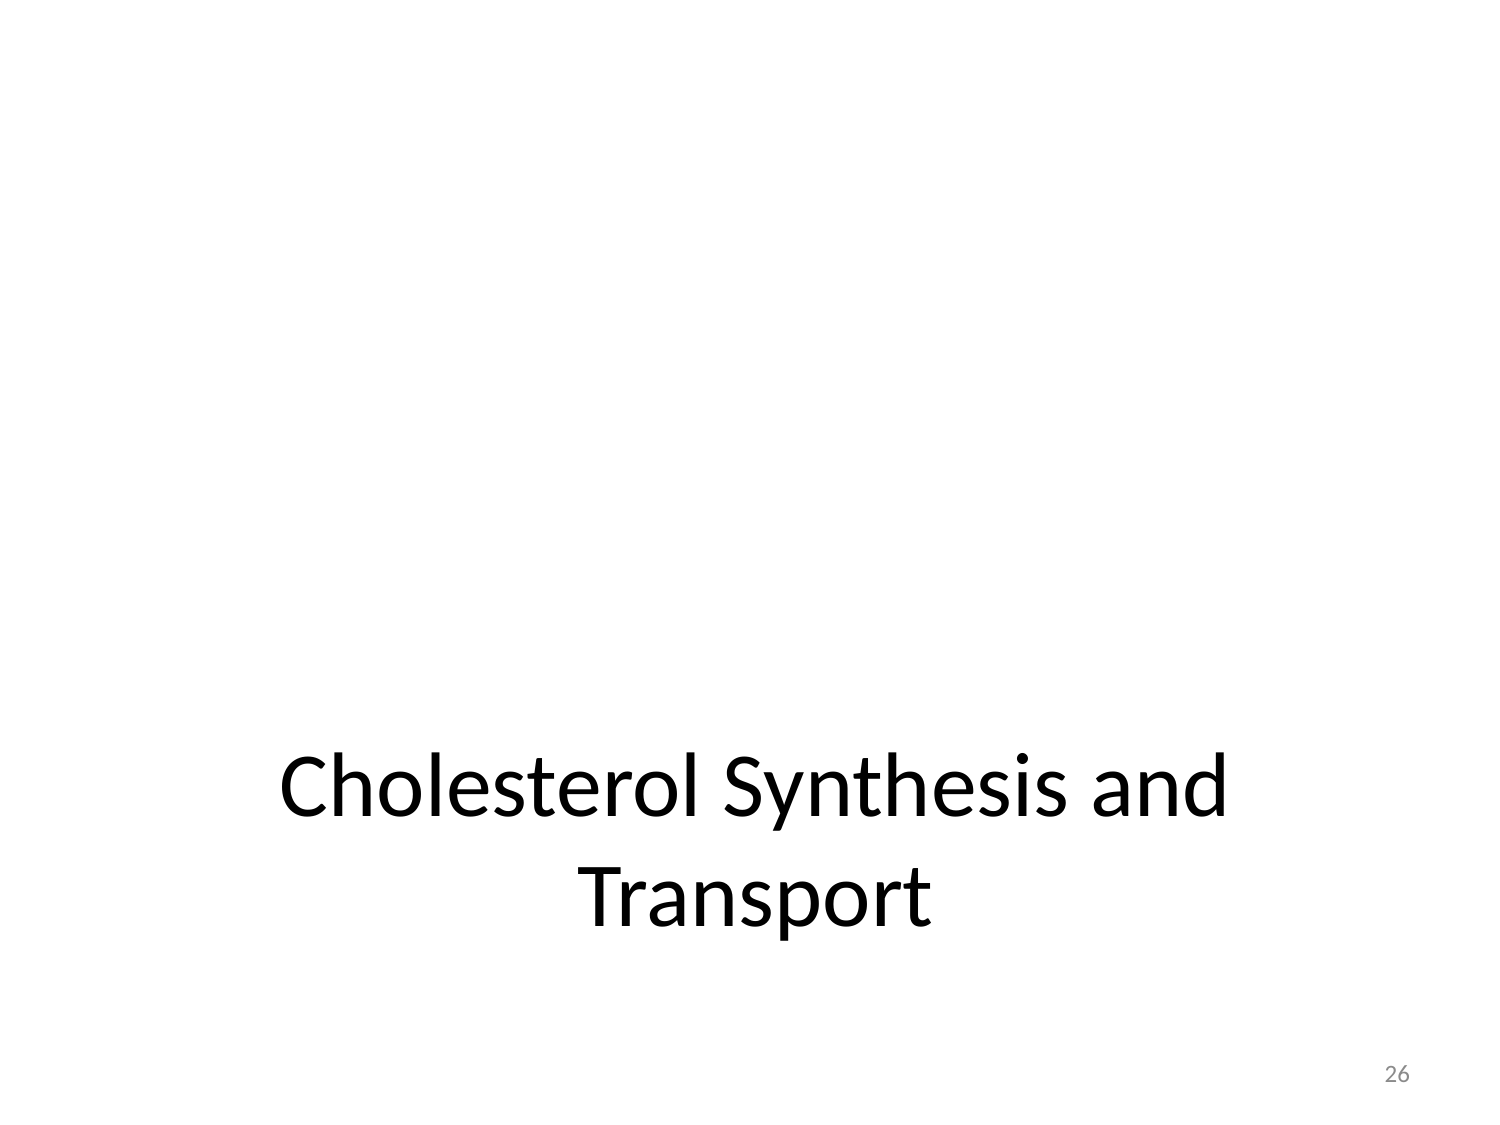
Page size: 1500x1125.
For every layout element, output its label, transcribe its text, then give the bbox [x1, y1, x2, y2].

slide_number 26 [1074, 1042, 1425, 1103]
title Cholesterol Synthesis and Transport [118, 722, 1394, 947]
